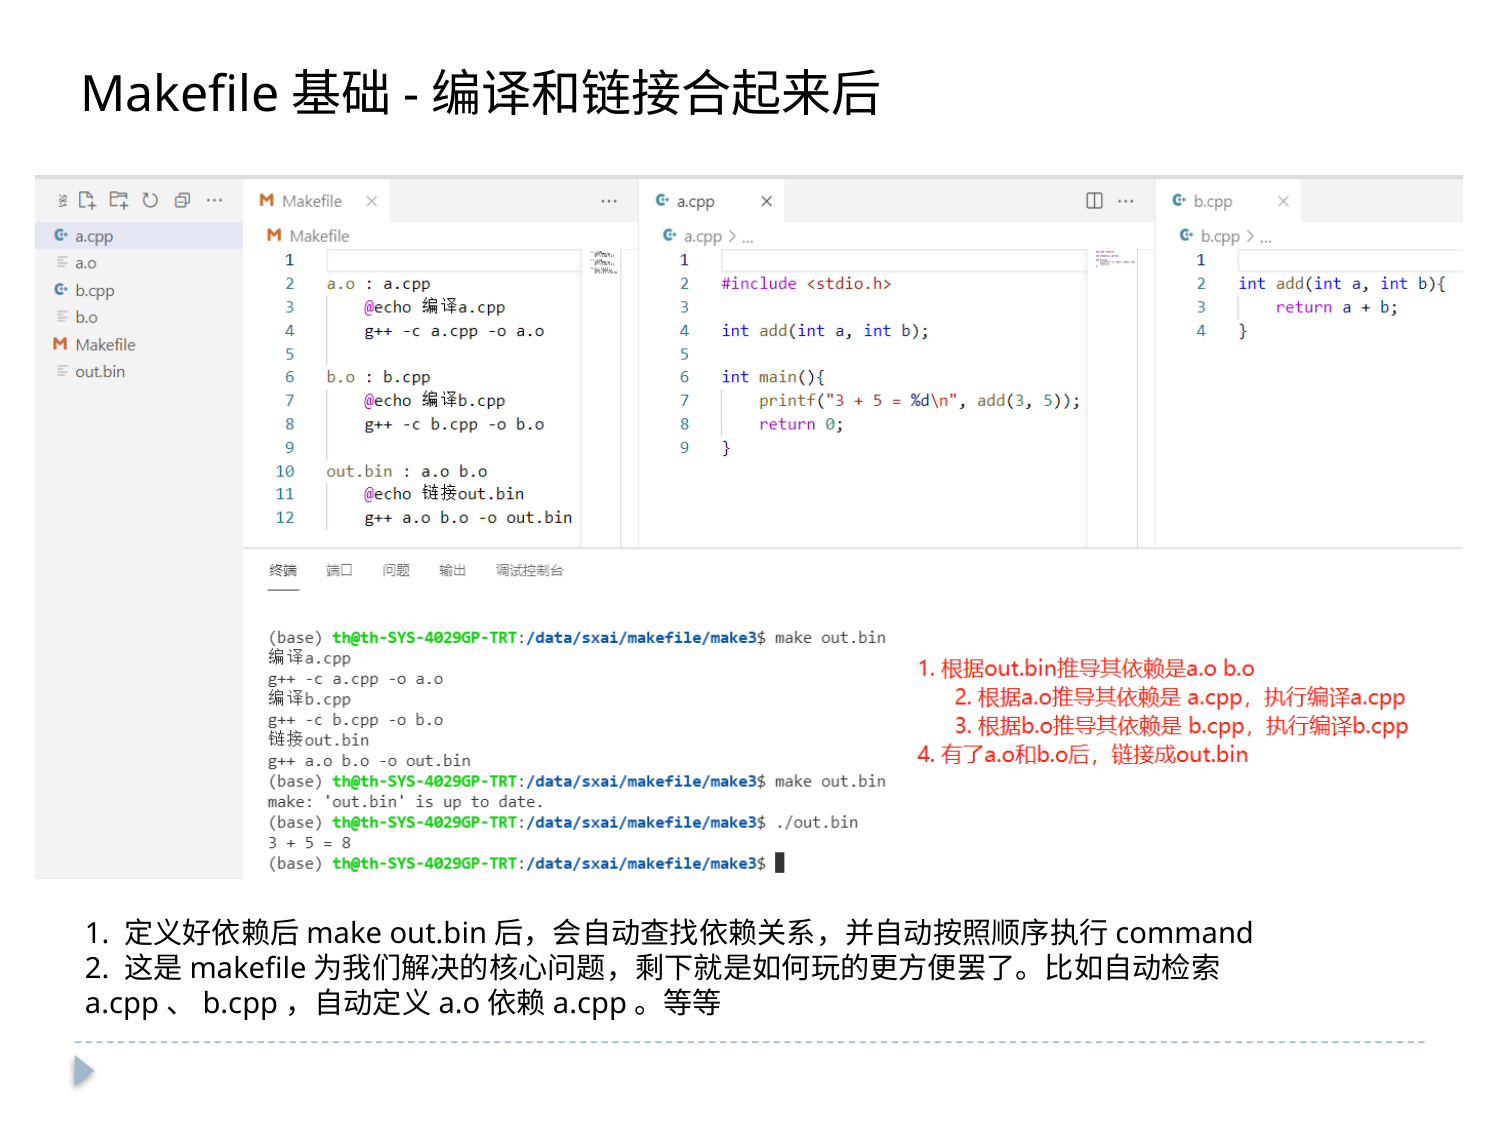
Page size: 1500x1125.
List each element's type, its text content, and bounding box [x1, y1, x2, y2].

text_box Makefile基础-编译和链接合起来后 [65, 54, 897, 130]
picture [34, 175, 1464, 880]
text_box 1. 定义好依赖后make out.bin后，会自动查找依赖关系，并自动按照顺序执行command 2. 这是makefile为我们解决的核心问题，剩下就是如何玩的更方便罢了。比如自动检索a.cpp、b.cpp，自动定义a.o依赖a.cpp。等等 [70, 906, 1430, 1027]
